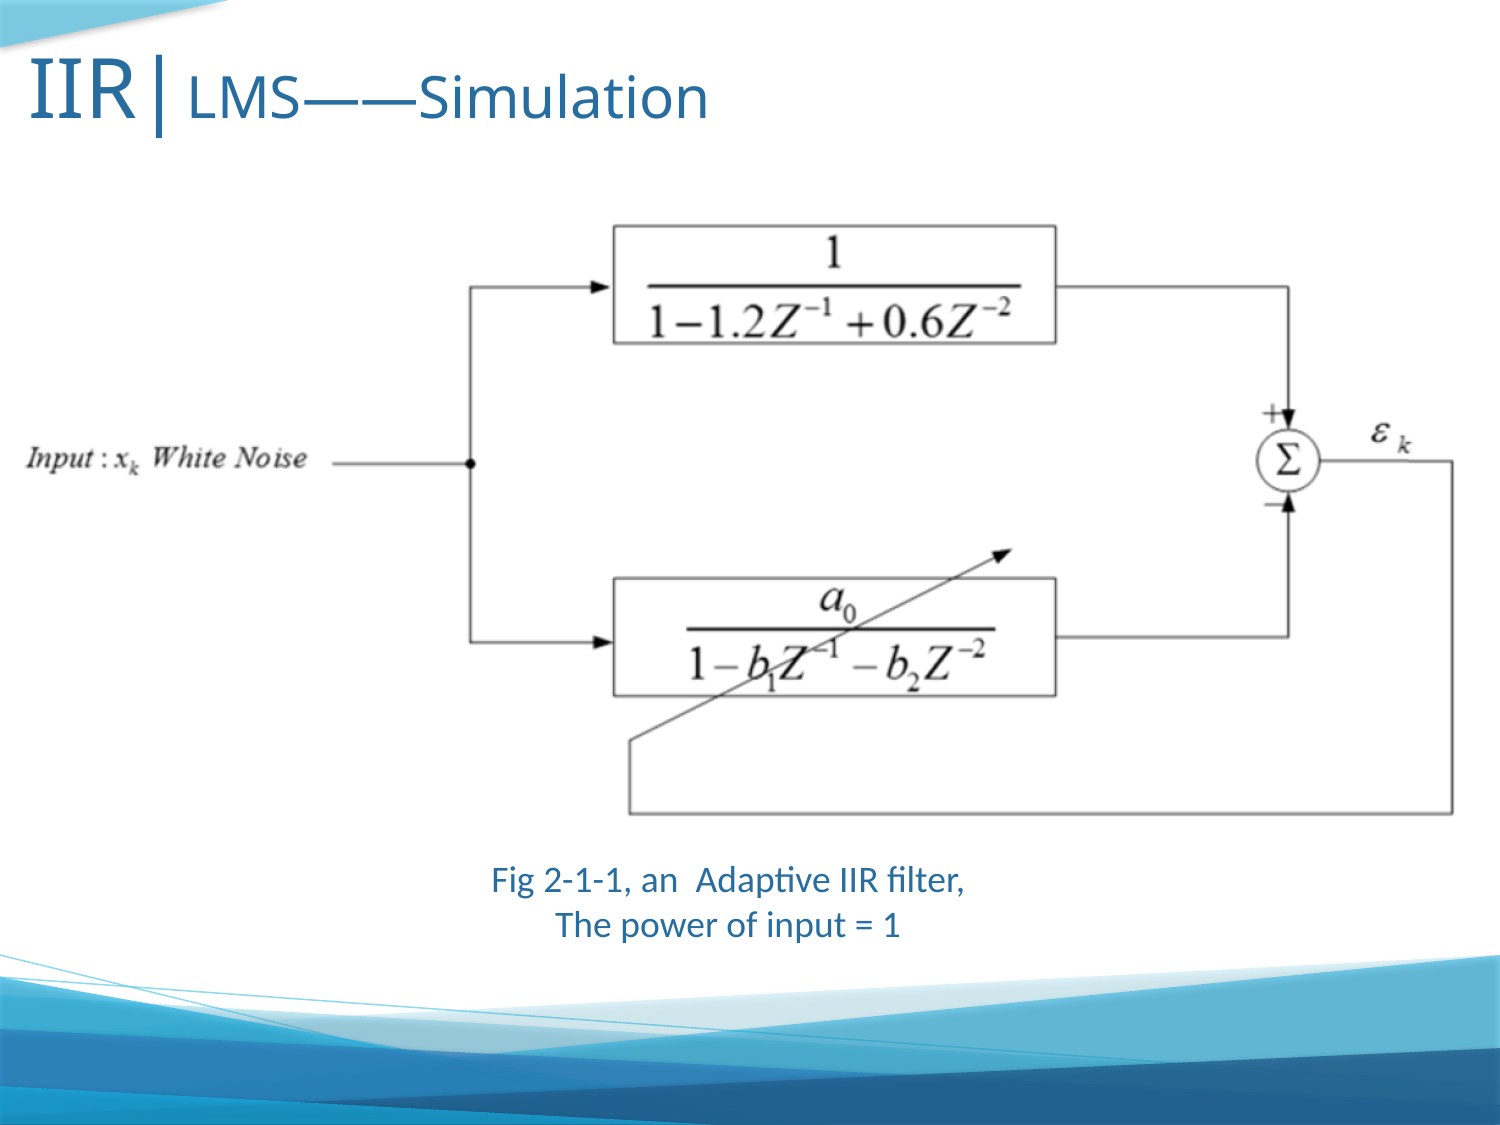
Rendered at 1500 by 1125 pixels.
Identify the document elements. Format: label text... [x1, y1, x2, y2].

text_box Fig 2-1-1, an Adaptive IIR filter, The power of input = 1 [476, 847, 981, 953]
picture [13, 213, 1463, 825]
text_box IIR| LMS——Simulation [13, 27, 1176, 190]
